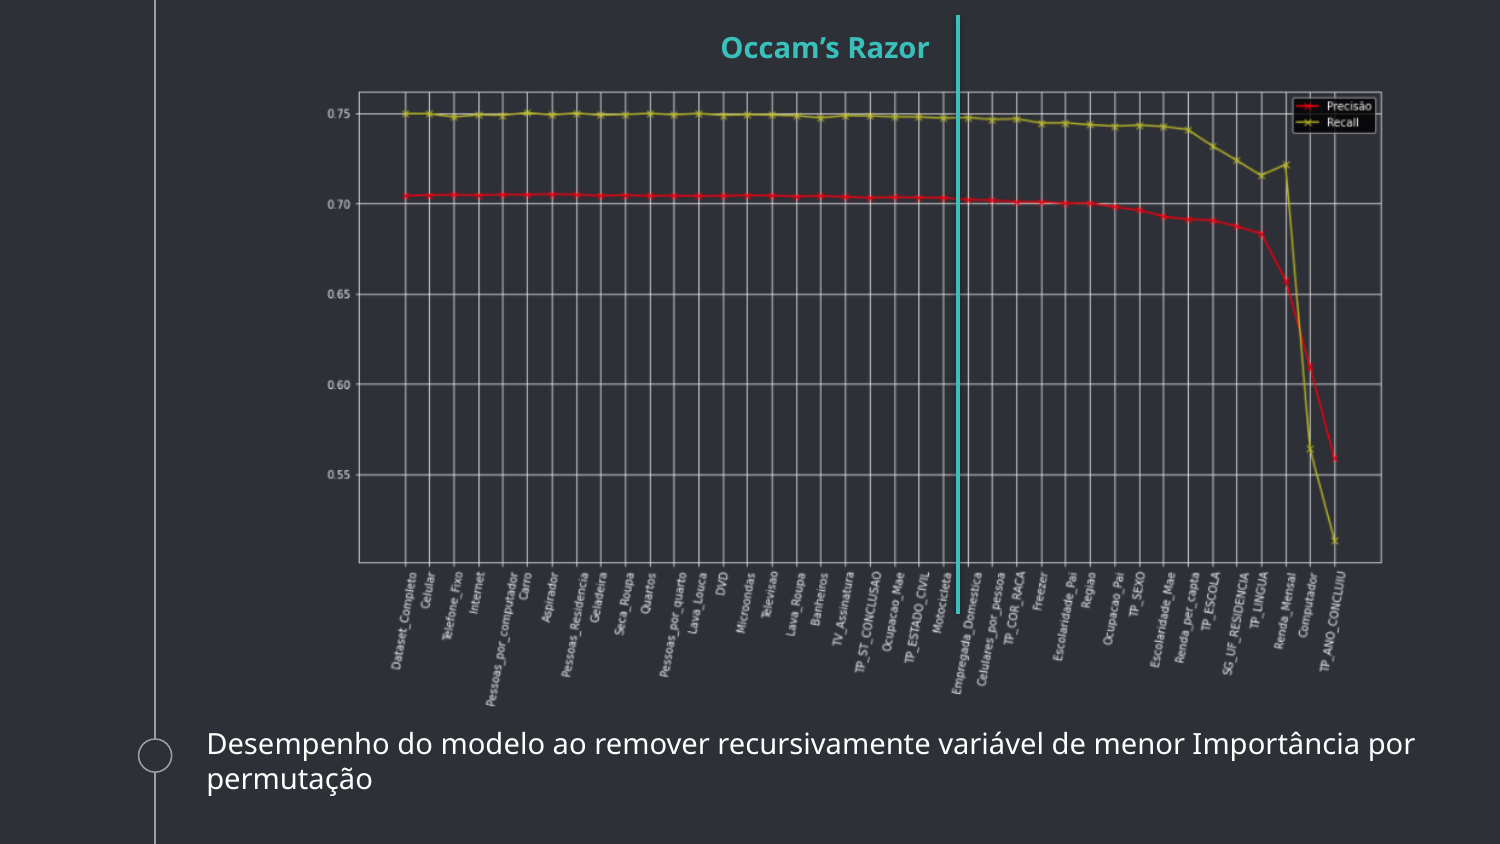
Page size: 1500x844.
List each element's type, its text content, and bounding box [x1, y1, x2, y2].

text_box Occam’s Razor [705, 14, 957, 86]
list Desempenho do modelo ao remover recursivamente variável de menor Importância por permutação [191, 710, 1486, 782]
picture [325, 88, 1386, 711]
